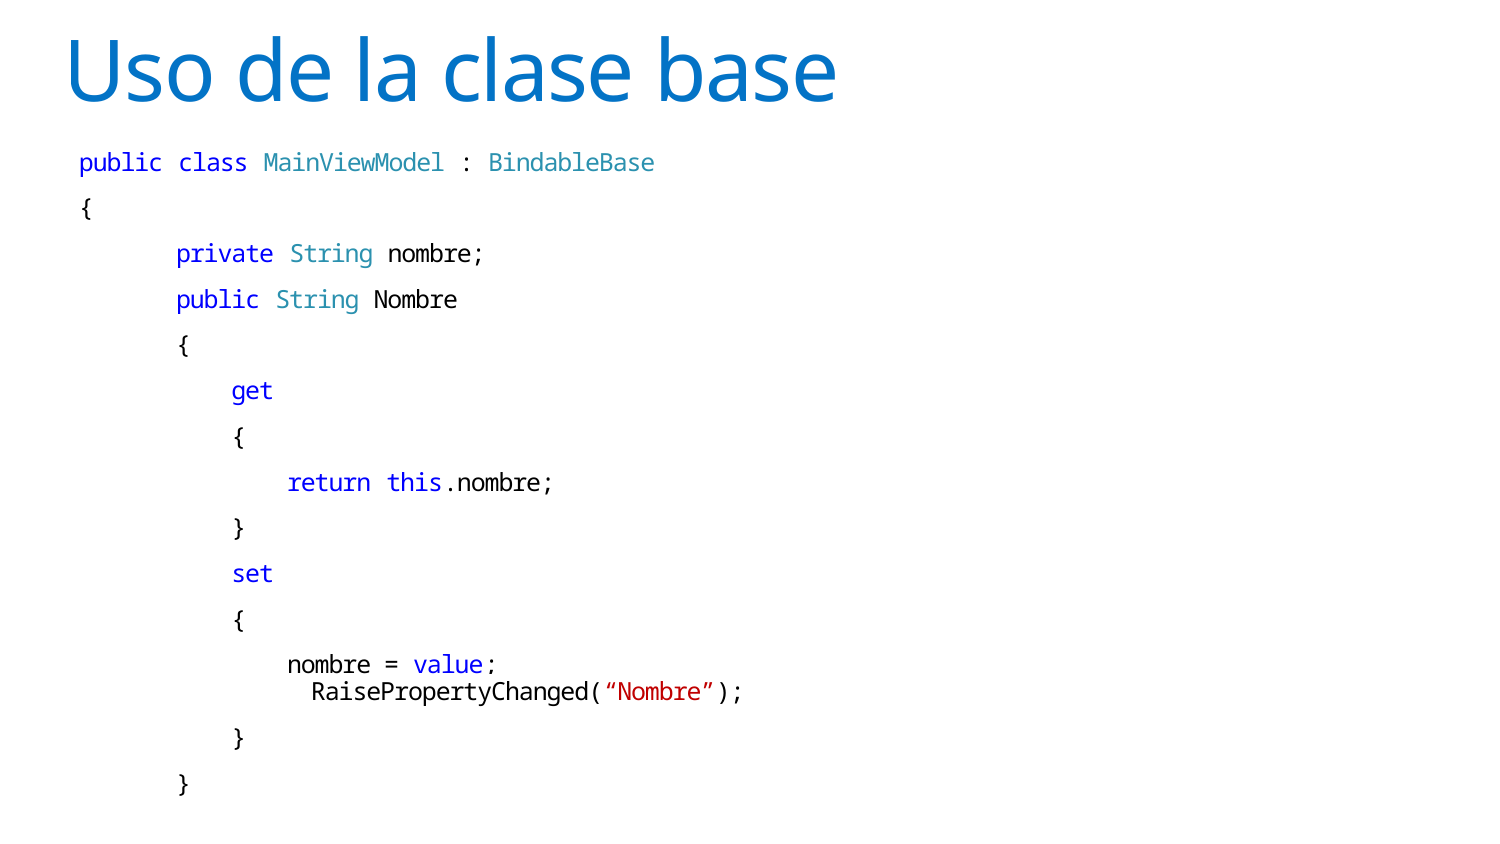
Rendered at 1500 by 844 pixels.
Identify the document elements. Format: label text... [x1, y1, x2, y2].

title Uso de la clase base [63, 28, 1436, 122]
list public class MainViewModel : BindableBase { private String nombre; public String Nombre { get { return this.nombre; } set { nombre = value; RaisePropertyChanged(“Nombre”); } } [63, 149, 1437, 787]
